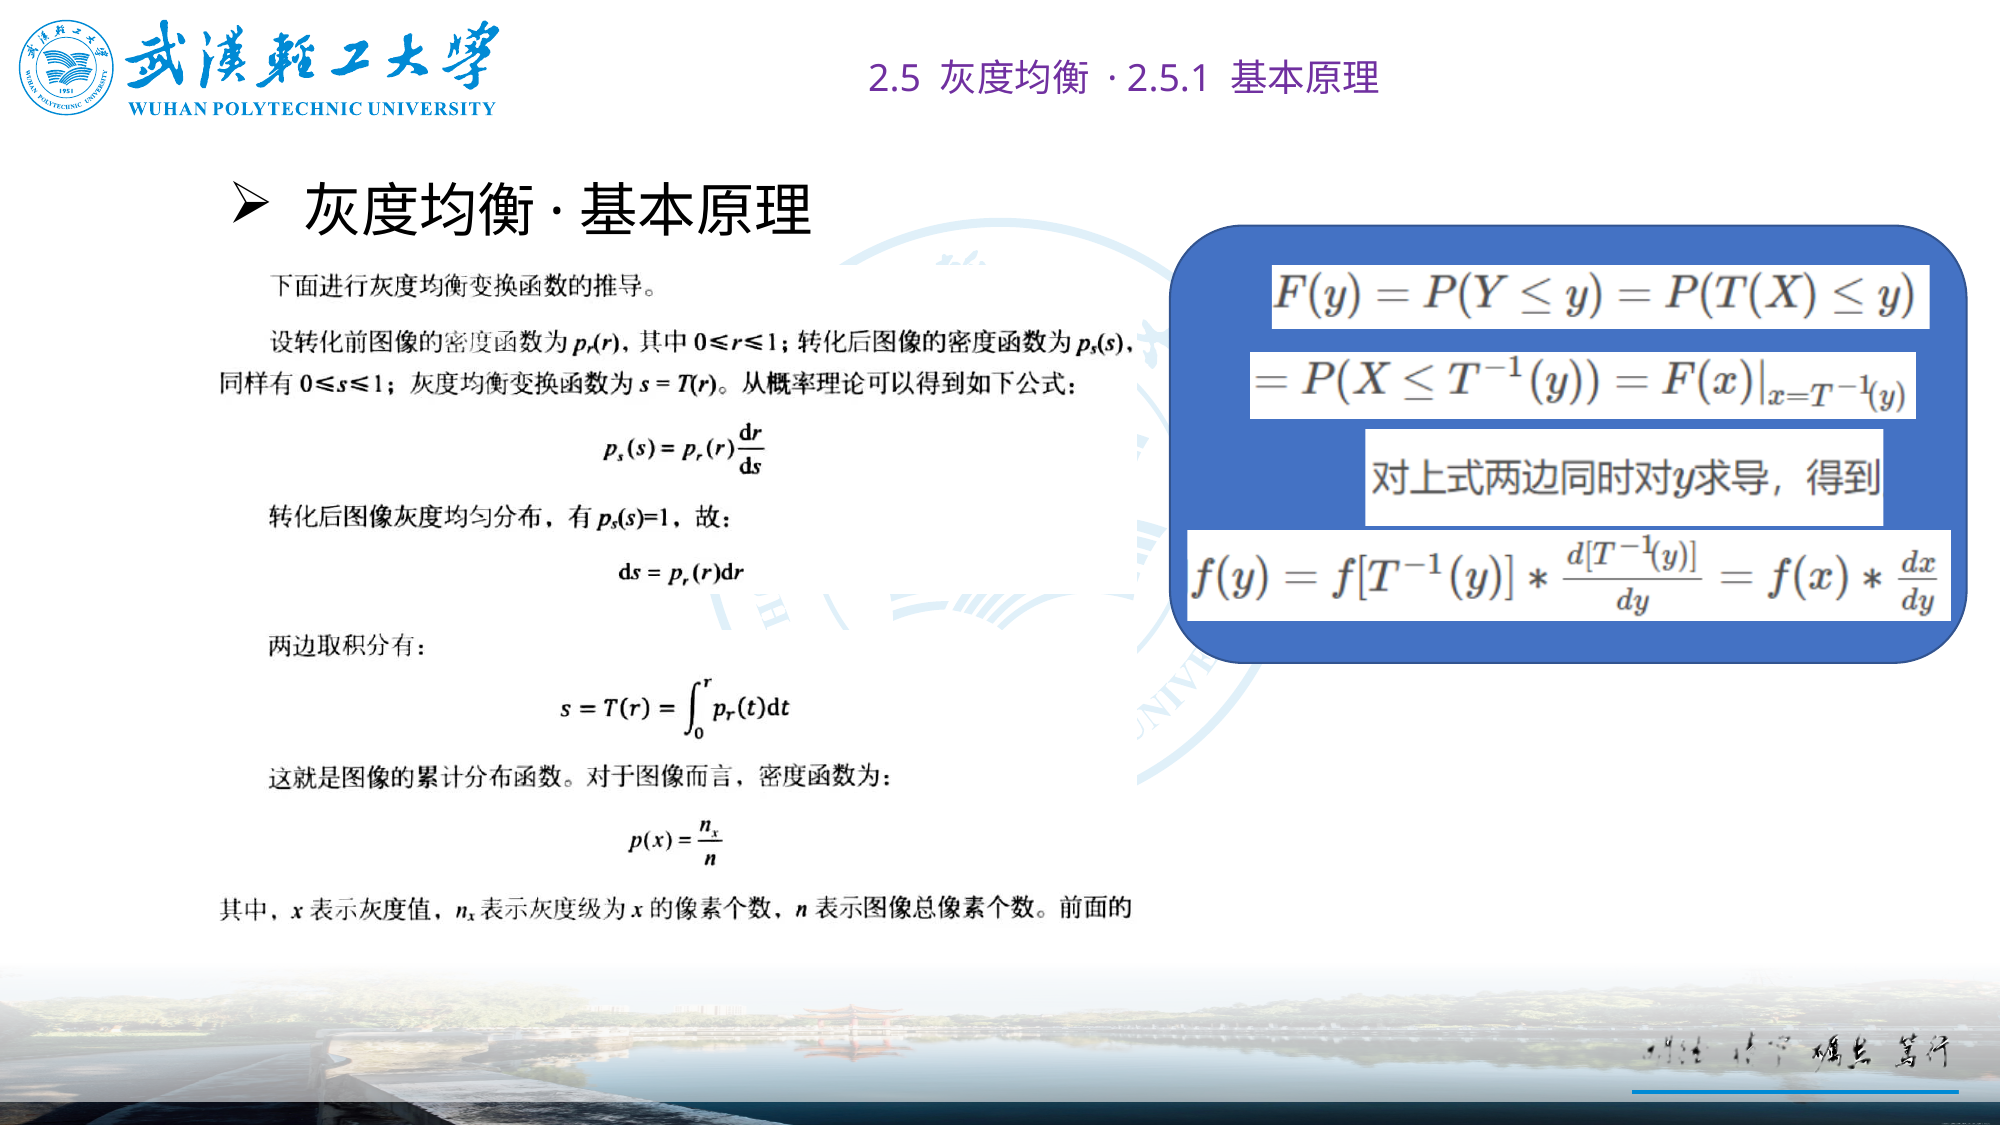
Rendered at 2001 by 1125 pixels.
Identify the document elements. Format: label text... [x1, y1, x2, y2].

picture [0, 1102, 2000, 1125]
text_box [1168, 224, 1968, 664]
title 灰度均衡·基本原理 [213, 168, 1714, 252]
picture [1249, 265, 1930, 419]
picture [1632, 1090, 1961, 1094]
picture [213, 630, 1137, 928]
text_box 2.5 灰度均衡 · 2.5.1 基本原理 [644, 46, 1604, 107]
picture [1187, 429, 1979, 621]
picture [213, 265, 1137, 594]
